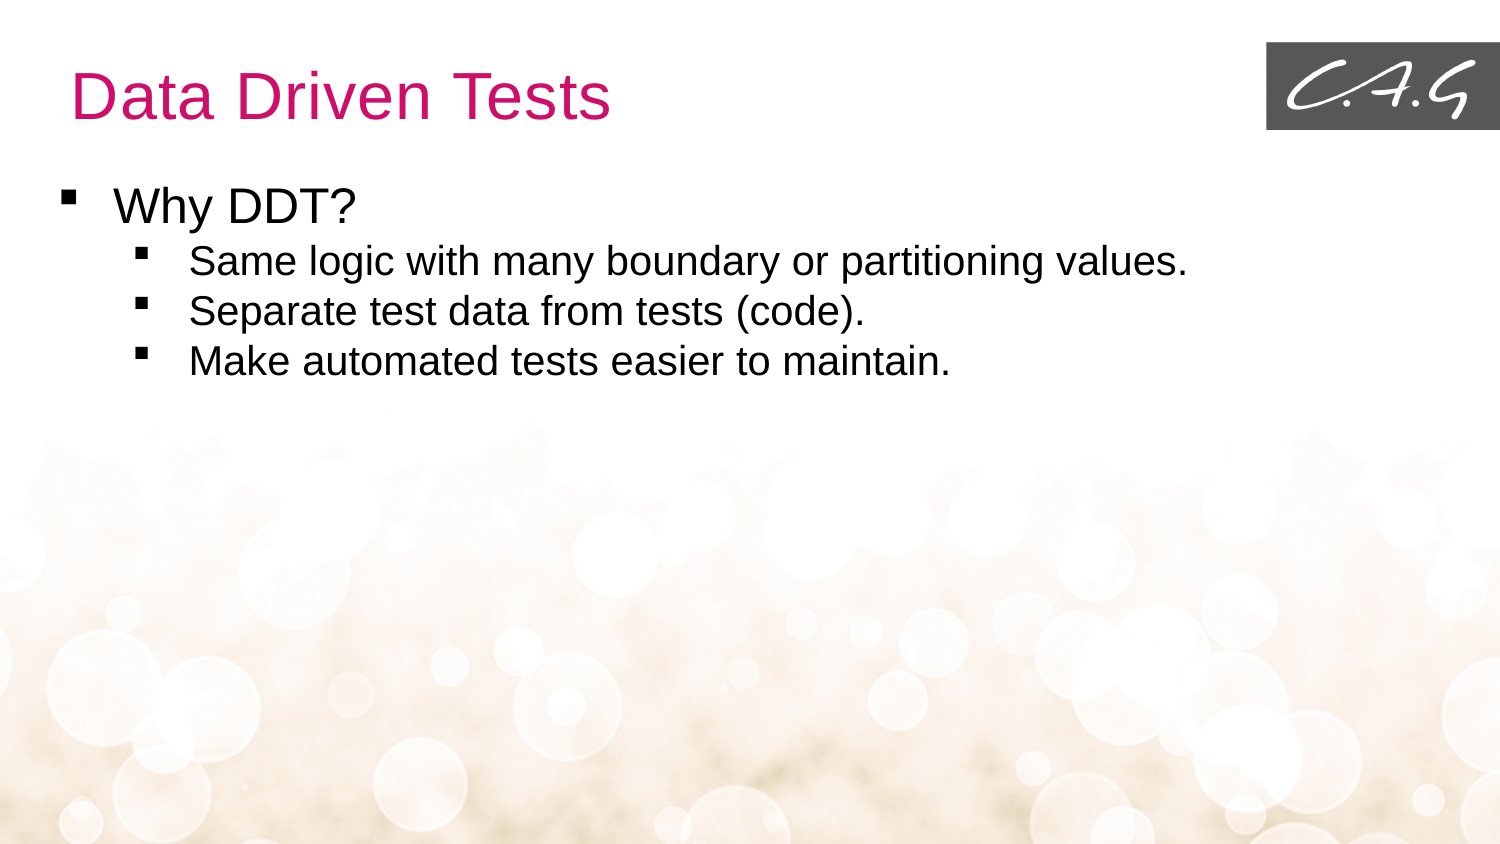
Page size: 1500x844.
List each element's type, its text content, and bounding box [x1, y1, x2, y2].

text_box Why DDT? Same logic with many boundary or partitioning values. Separate test data from tests (code). Make automated tests easier to maintain. [42, 166, 1482, 392]
picture [0, 2, 1500, 844]
title Data Driven Tests [59, 61, 1247, 150]
